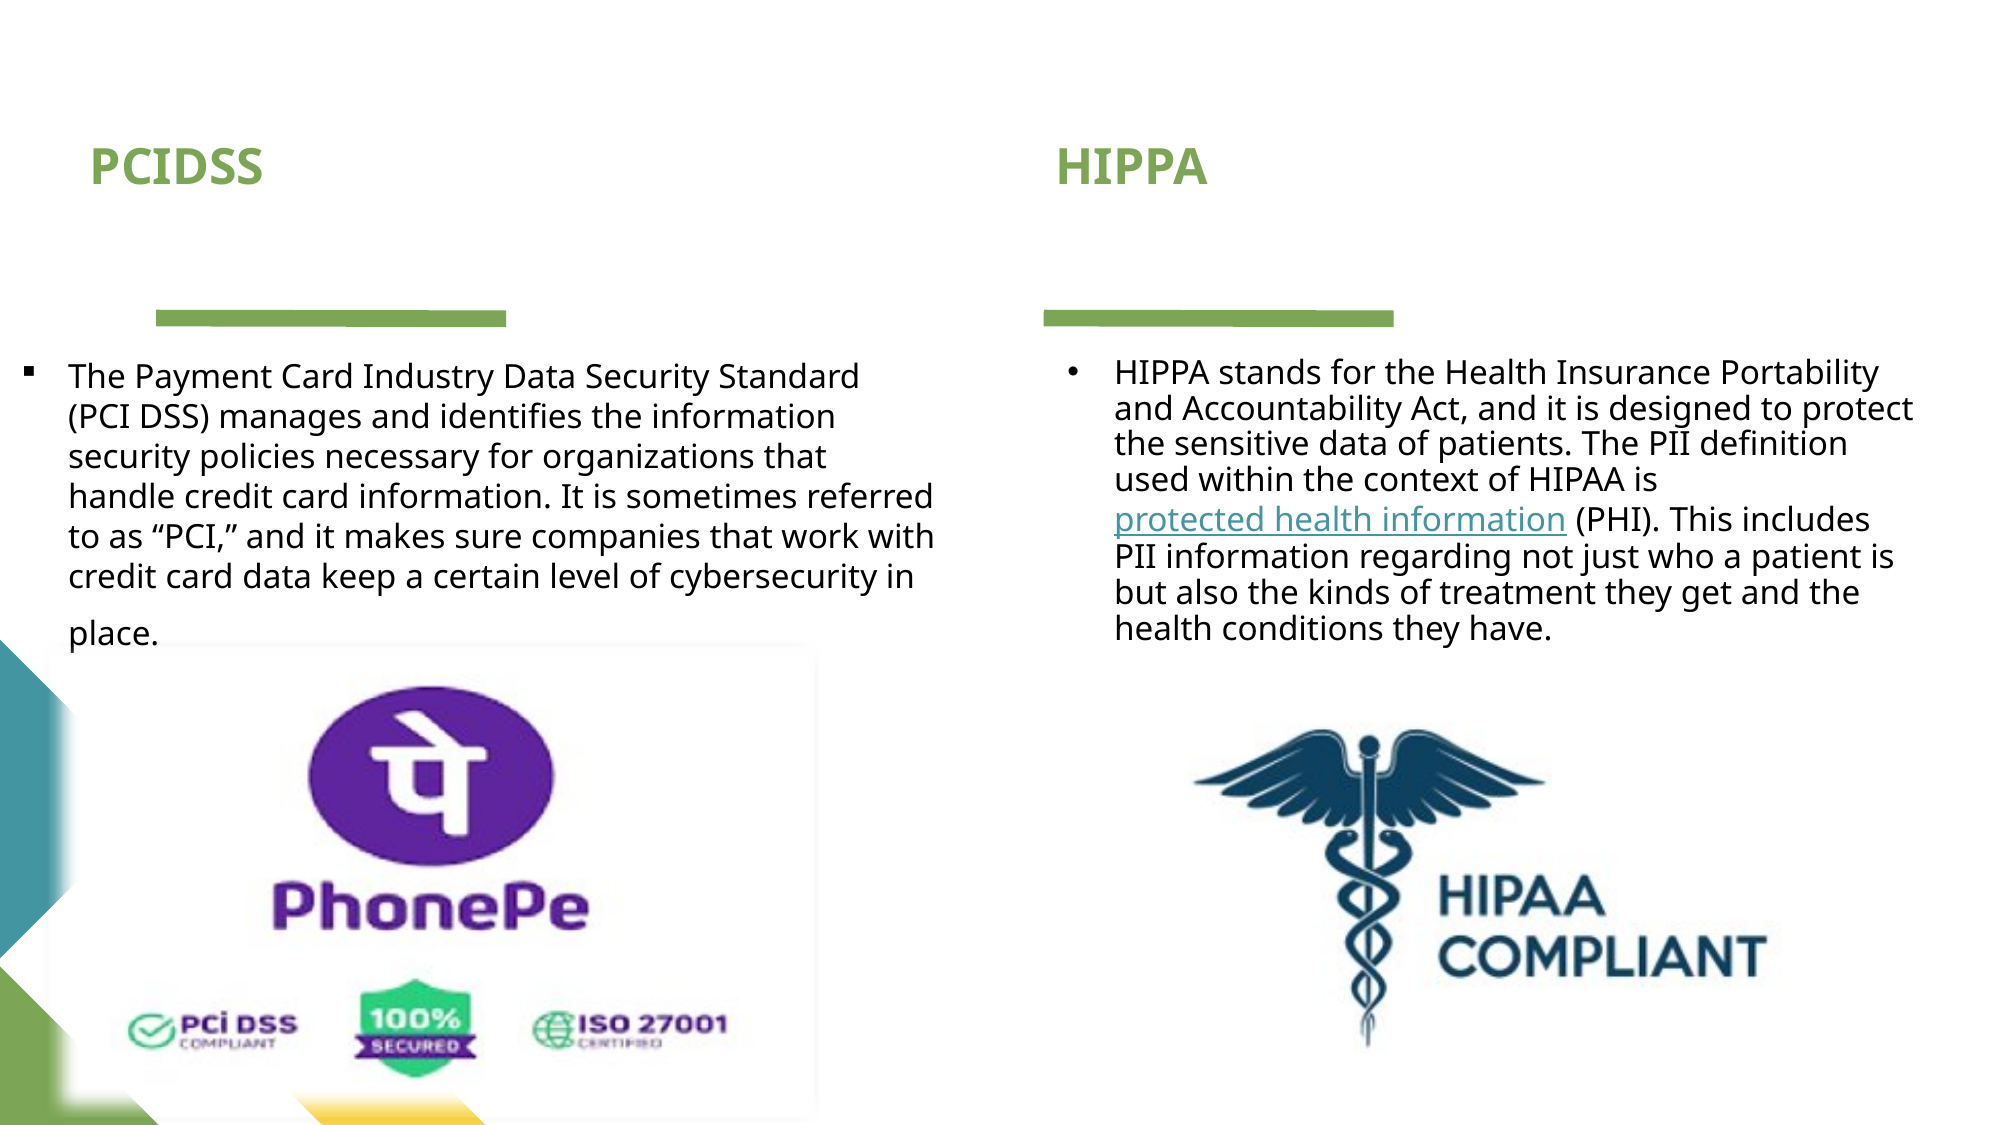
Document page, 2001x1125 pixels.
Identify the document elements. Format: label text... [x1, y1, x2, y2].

list The Payment Card Industry Data Security Standard (PCI DSS) manages and identifies the information security policies necessary for organizations that handle credit card information. It is sometimes referred to as “PCI,” and it makes sure companies that work with credit card data keep a certain level of cybersecurity in place. [21, 355, 950, 1028]
list HIPPA [1055, 141, 1838, 208]
list PCIDSS [89, 141, 882, 208]
picture [1156, 691, 1827, 1080]
list HIPPA stands for the Health Insurance Portability and Accountability Act, and it is designed to protect the sensitive data of patients. The PII definition used within the context of HIPAA is protected health information (PHI). This includes PII information regarding not just who a patient is but also the kinds of treatment they get and the health conditions they have. [1067, 355, 1919, 1049]
picture [43, 640, 820, 1124]
